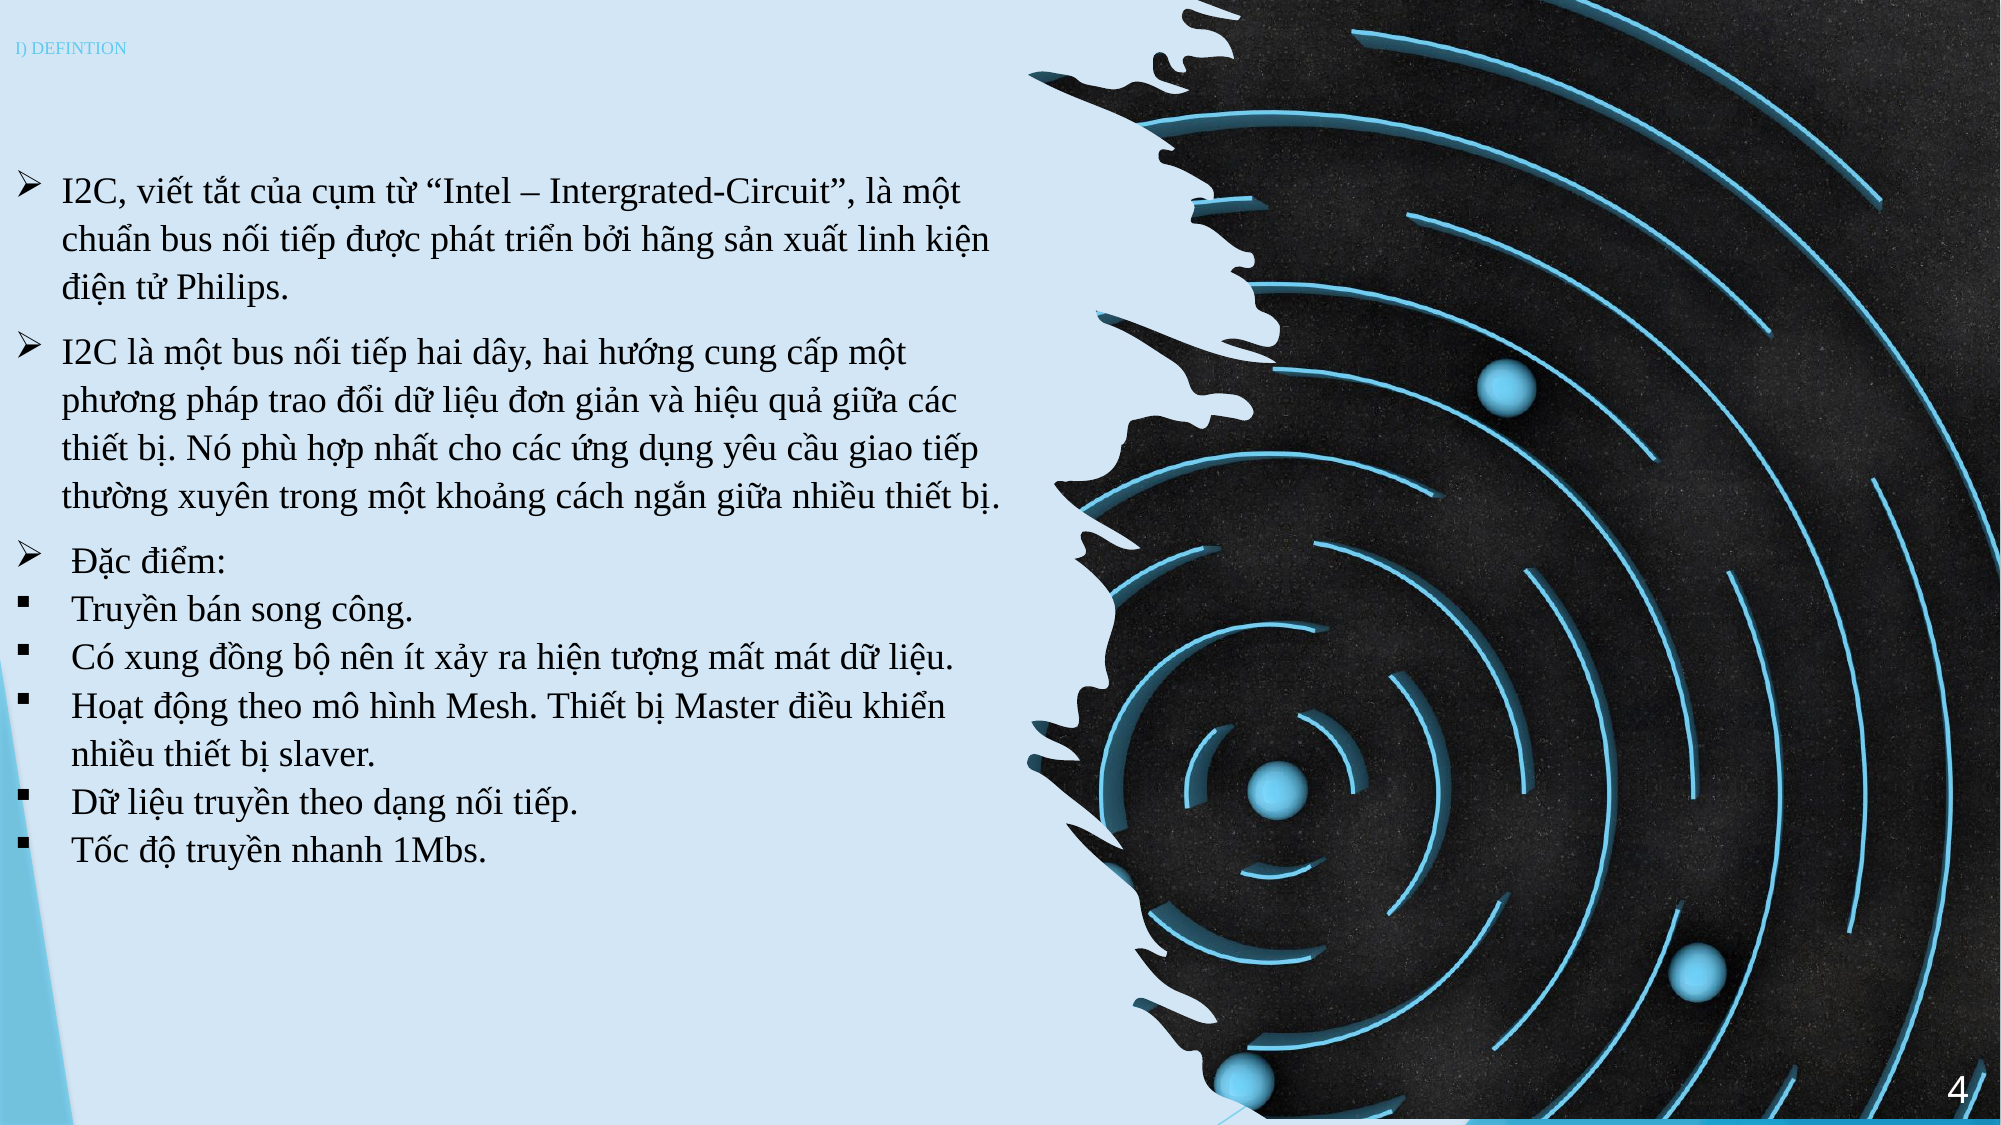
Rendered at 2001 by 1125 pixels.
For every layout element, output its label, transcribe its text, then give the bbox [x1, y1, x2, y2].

title I) DEFINTION [0, 29, 536, 112]
picture [1026, 0, 2000, 1120]
text_box I2C, viết tắt của cụm từ “Intel – Intergrated-Circuit”, là một chuẩn bus nối tiếp được phát triển bởi hãng sản xuất linh kiện điện tử Philips. I2C là một bus nối tiếp hai dây, hai hướng cung cấp một phương pháp trao đổi dữ liệu đơn giản và hiệu quả giữa các thiết bị. Nó phù hợp nhất cho các ứng dụng yêu cầu giao tiếp thường xuyên trong một khoảng cách ngắn giữa nhiều thiết bị. Đặc điểm: Truyền bán song công. Có xung đồng bộ nên ít xảy ra hiện tượng mất mát dữ liệu. Hoạt động theo mô hình Mesh. Thiết bị Master điều khiển nhiều thiết bị slaver. Dữ liệu truyền theo dạng nối tiếp. Tốc độ truyền nhanh 1Mbs. [0, 155, 1021, 1097]
